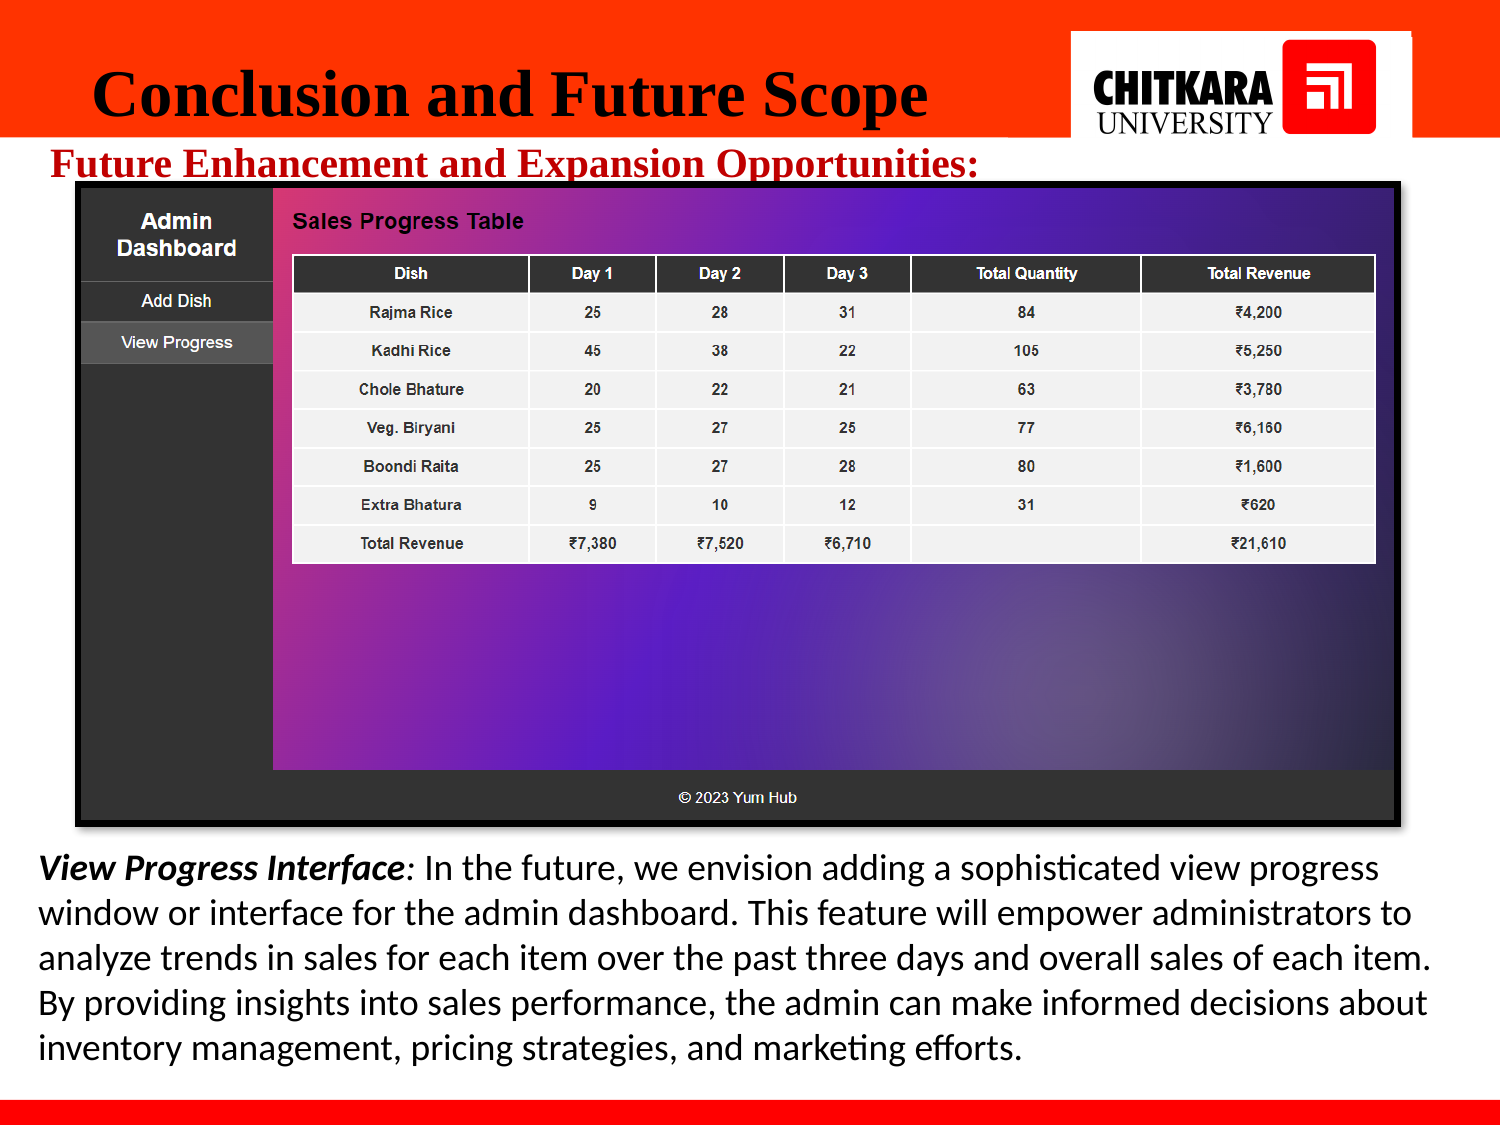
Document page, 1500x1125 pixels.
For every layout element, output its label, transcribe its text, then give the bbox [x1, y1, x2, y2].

text_box Conclusion and Future Scope [76, 42, 963, 128]
picture [80, 187, 1395, 821]
text_box View Progress Interface: In the future, we envision adding a sophisticated view progress window or interface for the admin dashboard. This feature will empower administrators to analyze trends in sales for each item over the past three days and overall sales of each item. By providing insights into sales performance, the admin can make informed decisions about inventory management, pricing strategies, and marketing efforts. [23, 835, 1465, 1076]
text_box Future Enhancement and Expansion Opportunities: [35, 128, 1370, 194]
picture [1074, 37, 1391, 138]
